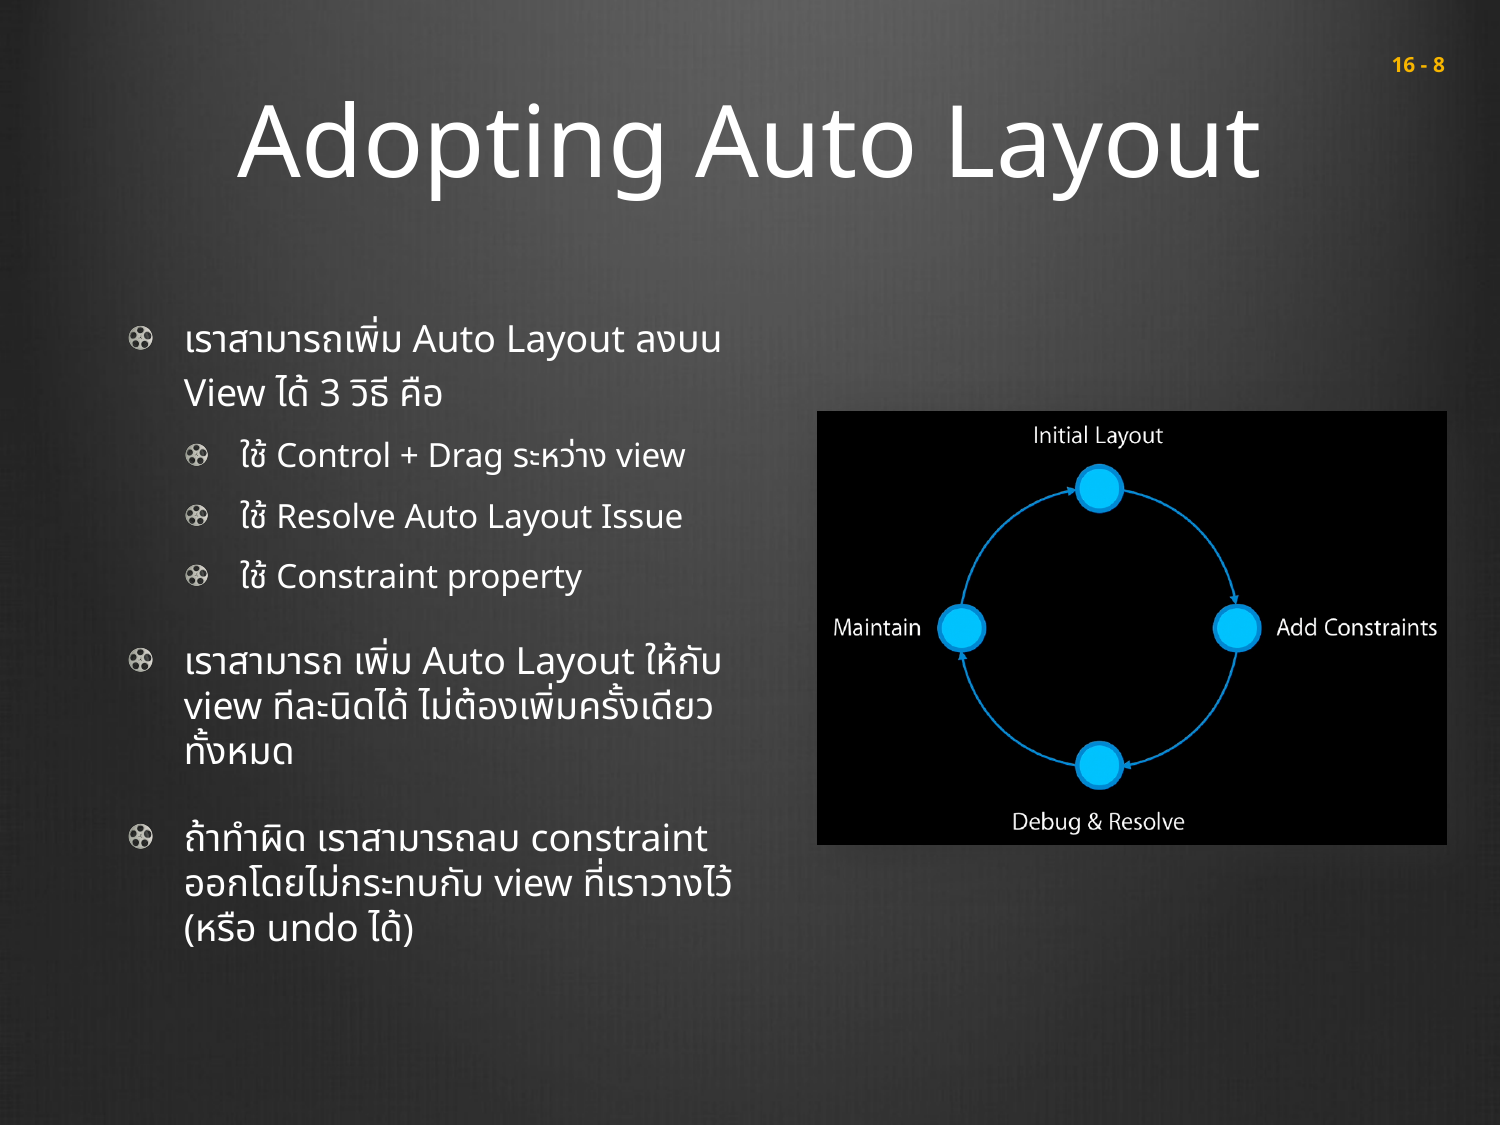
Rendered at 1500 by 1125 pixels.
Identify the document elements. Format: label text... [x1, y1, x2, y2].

list เราสามารถเพิ่ม Auto Layout ลงบน View ได้ 3 วิธี คือ ใช้ Control + Drag ระหว่าง view ใช้ Resolve Auto Layout Issue ใช้ Constraint property เราสามารถ เพิ่ม Auto Layout ให้กับ view ทีละนิดได้ ไม่ต้องเพิ่มครั้งเดียวทั้งหมด ถ้าทำผิด เราสามารถลบ constraint ออกโดยไม่กระทบกับ view ที่เราวางไว้ (หรือ undo ได้) [112, 298, 773, 1048]
picture [184, 442, 209, 467]
picture [184, 503, 209, 527]
text_box 16 - 8 [1306, 43, 1460, 86]
picture [127, 822, 154, 850]
picture [127, 324, 154, 351]
title Adopting Auto Layout [112, 19, 1388, 255]
picture [127, 646, 154, 673]
picture [817, 410, 1447, 845]
picture [184, 563, 209, 587]
